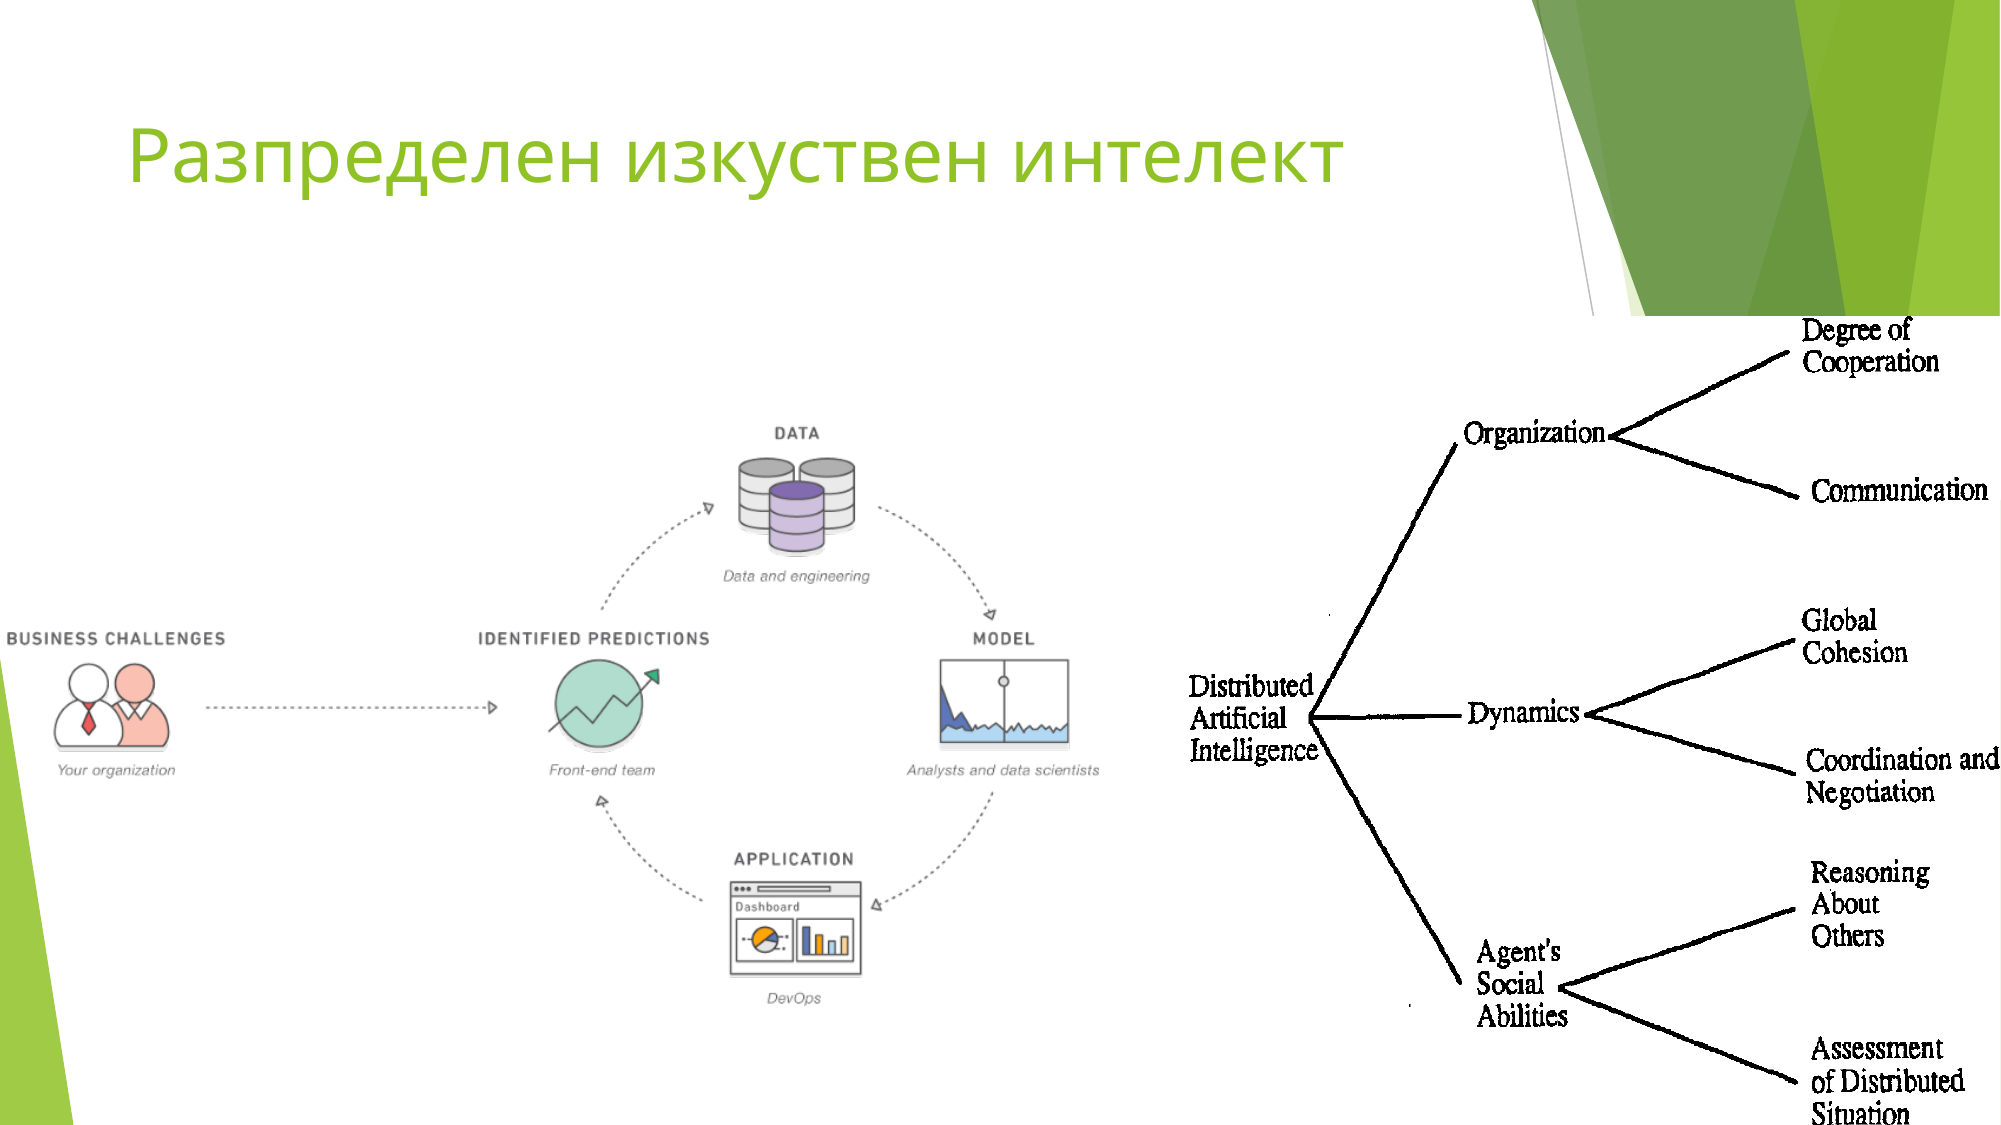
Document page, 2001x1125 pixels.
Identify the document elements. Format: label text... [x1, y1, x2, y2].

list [1189, 316, 2000, 1125]
picture [0, 412, 1171, 1020]
title Разпределен изкуствен интелект [111, 99, 1522, 317]
